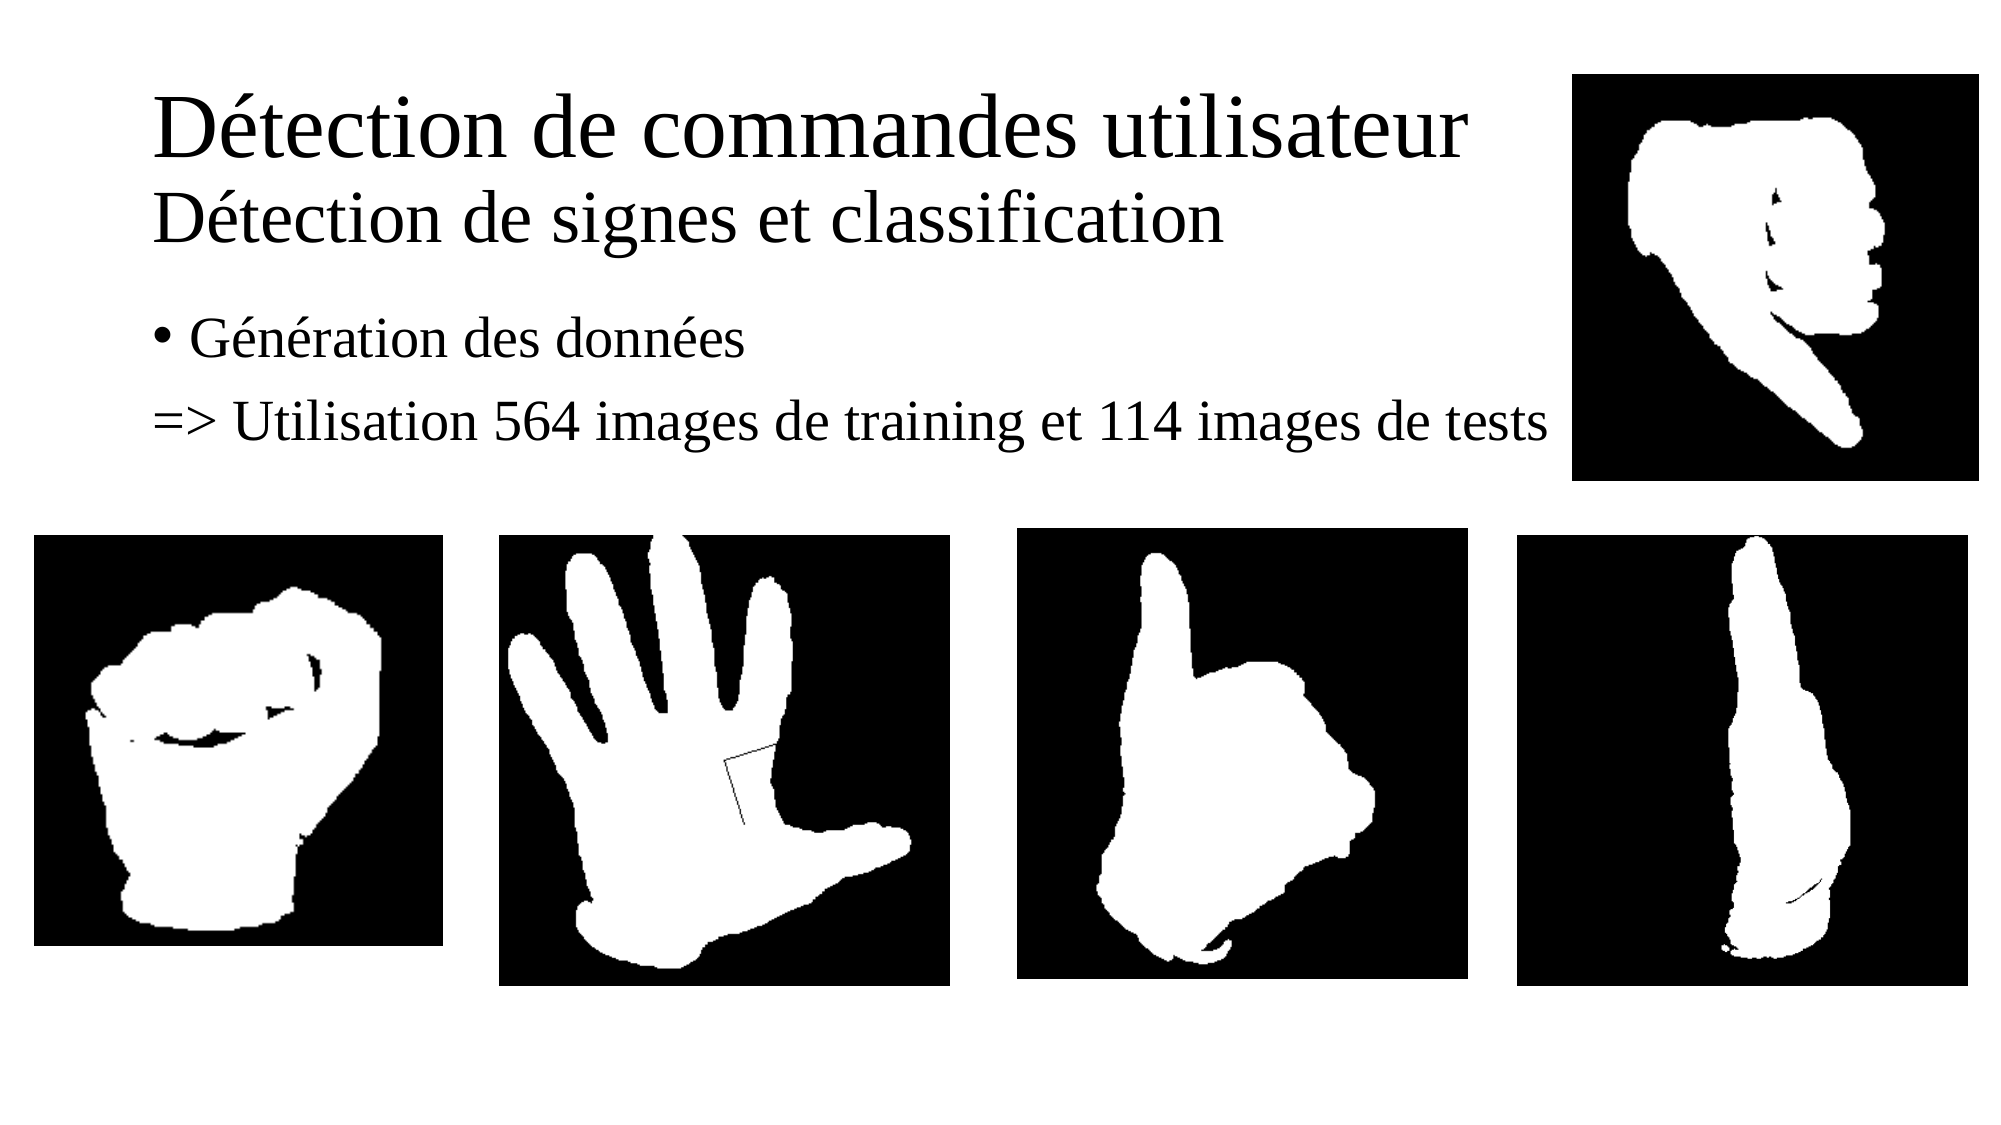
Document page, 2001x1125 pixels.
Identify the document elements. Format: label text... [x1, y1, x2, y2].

picture [33, 535, 443, 946]
list Génération des données => Utilisation 564 images de training et 114 images de tests [137, 299, 1863, 1014]
picture [1017, 528, 1468, 979]
picture [1572, 74, 1979, 481]
title Détection de commandes utilisateur Détection de signes et classification [137, 59, 1863, 278]
picture [1517, 535, 1968, 986]
picture [499, 535, 950, 986]
